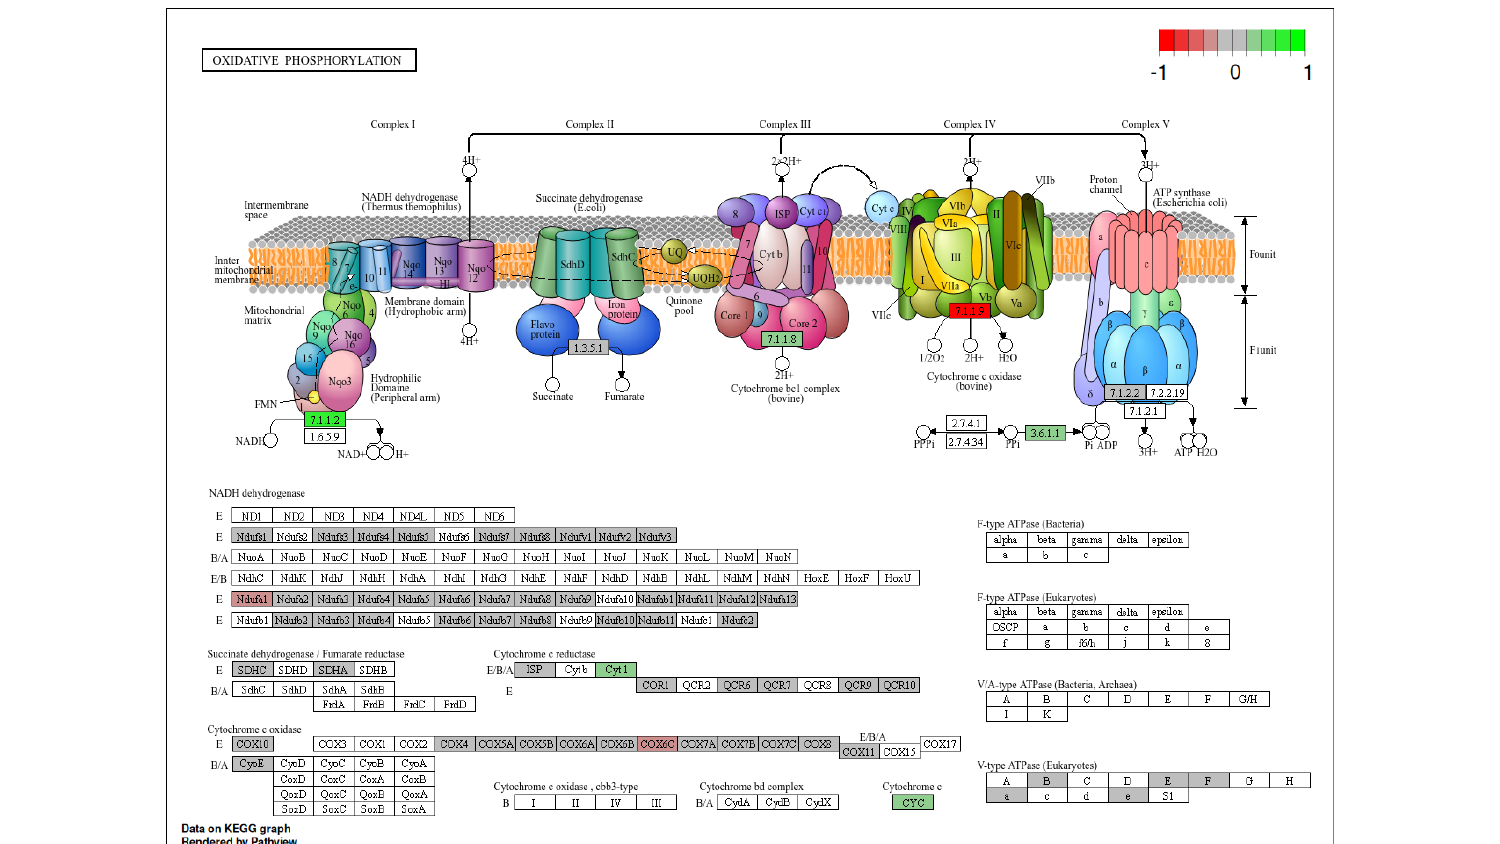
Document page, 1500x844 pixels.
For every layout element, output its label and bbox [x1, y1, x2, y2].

picture [166, 7, 1334, 844]
